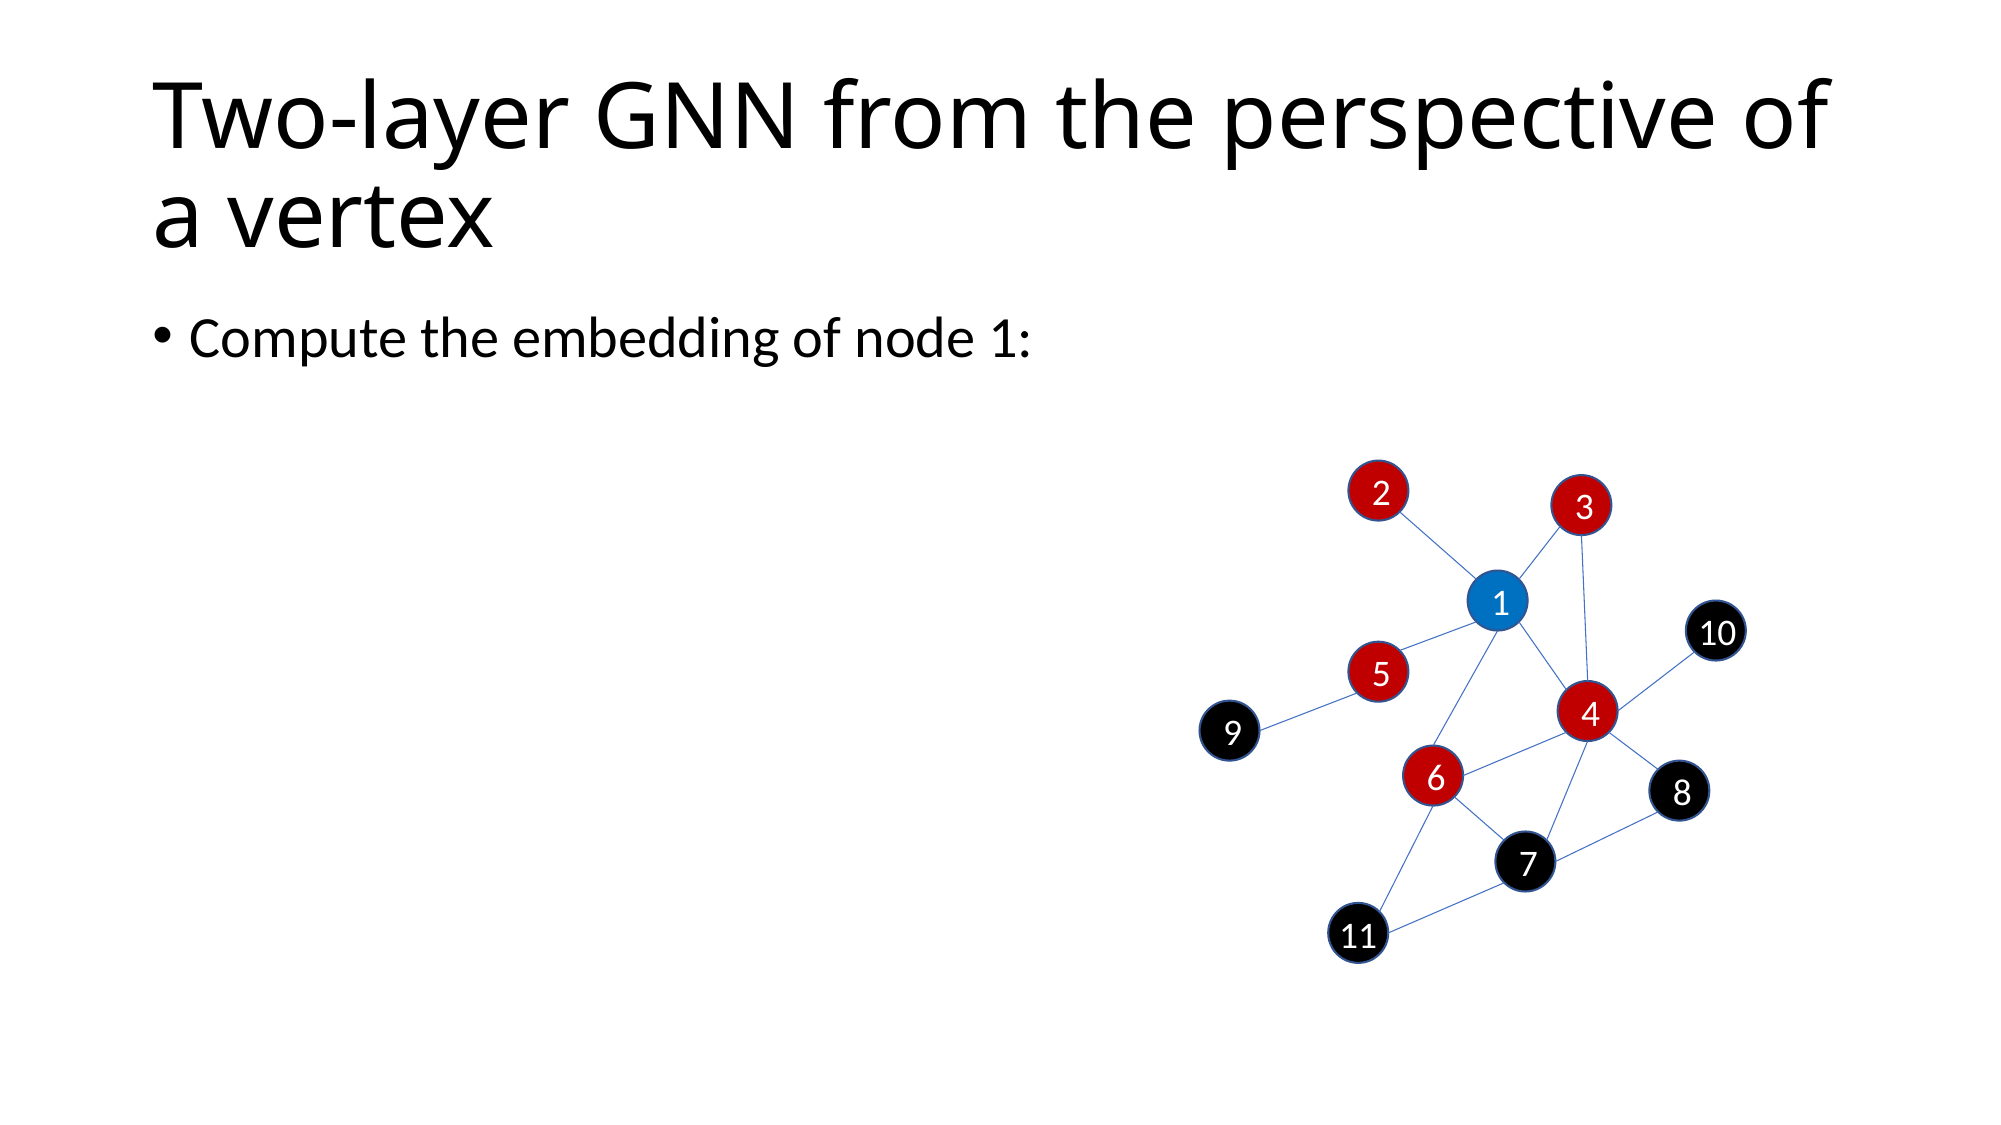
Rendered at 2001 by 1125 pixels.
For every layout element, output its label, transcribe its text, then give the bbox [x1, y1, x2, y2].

title Two-layer GNN from the perspective of a vertex [137, 59, 1863, 278]
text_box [1199, 460, 1752, 965]
